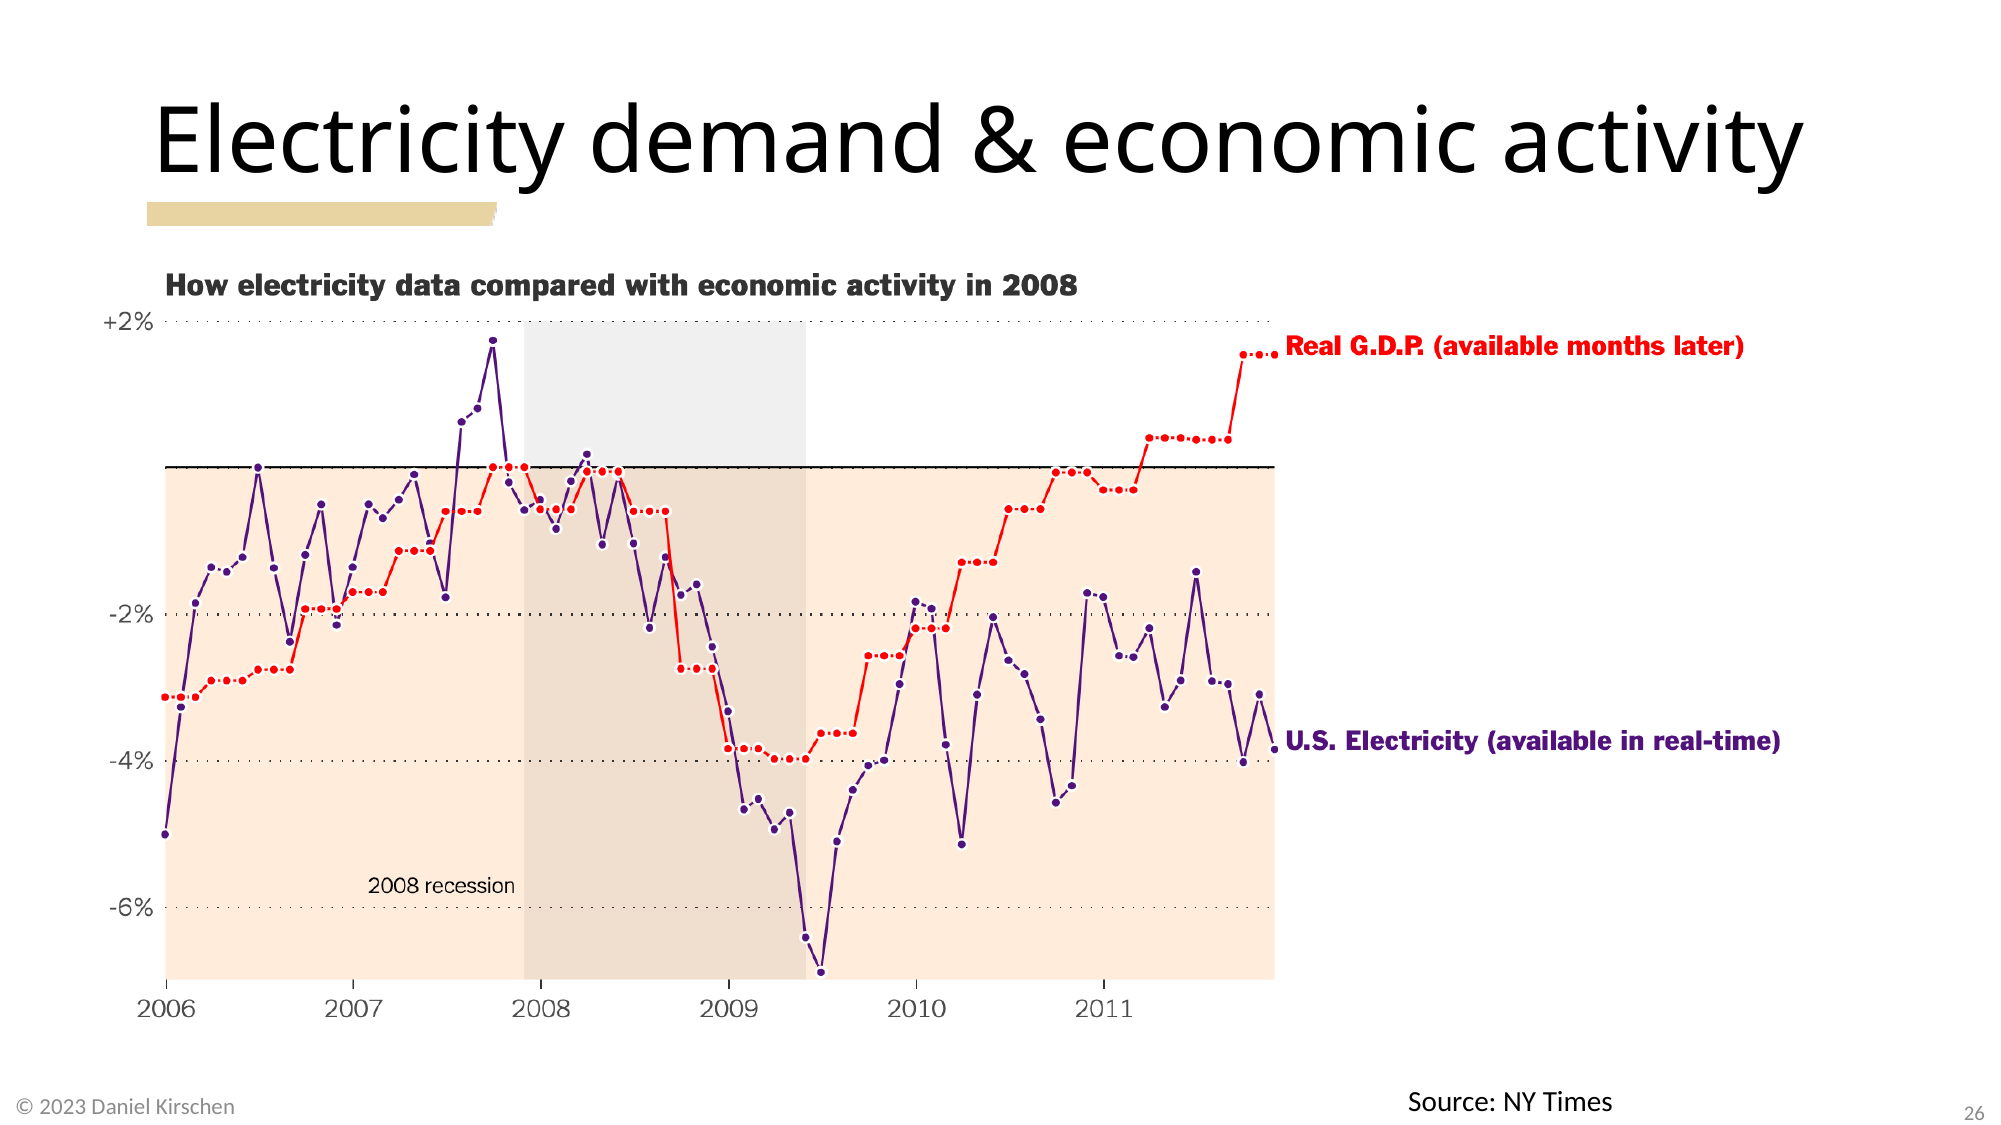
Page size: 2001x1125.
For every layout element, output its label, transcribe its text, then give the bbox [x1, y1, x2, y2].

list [94, 239, 1795, 1037]
slide_number 26 [1629, 1088, 2000, 1125]
title Electricity demand & economic activity [137, 59, 1863, 226]
slide_number © 2023 Daniel Kirschen [0, 1075, 517, 1125]
text_box Source: NY Times [1393, 1074, 1629, 1125]
